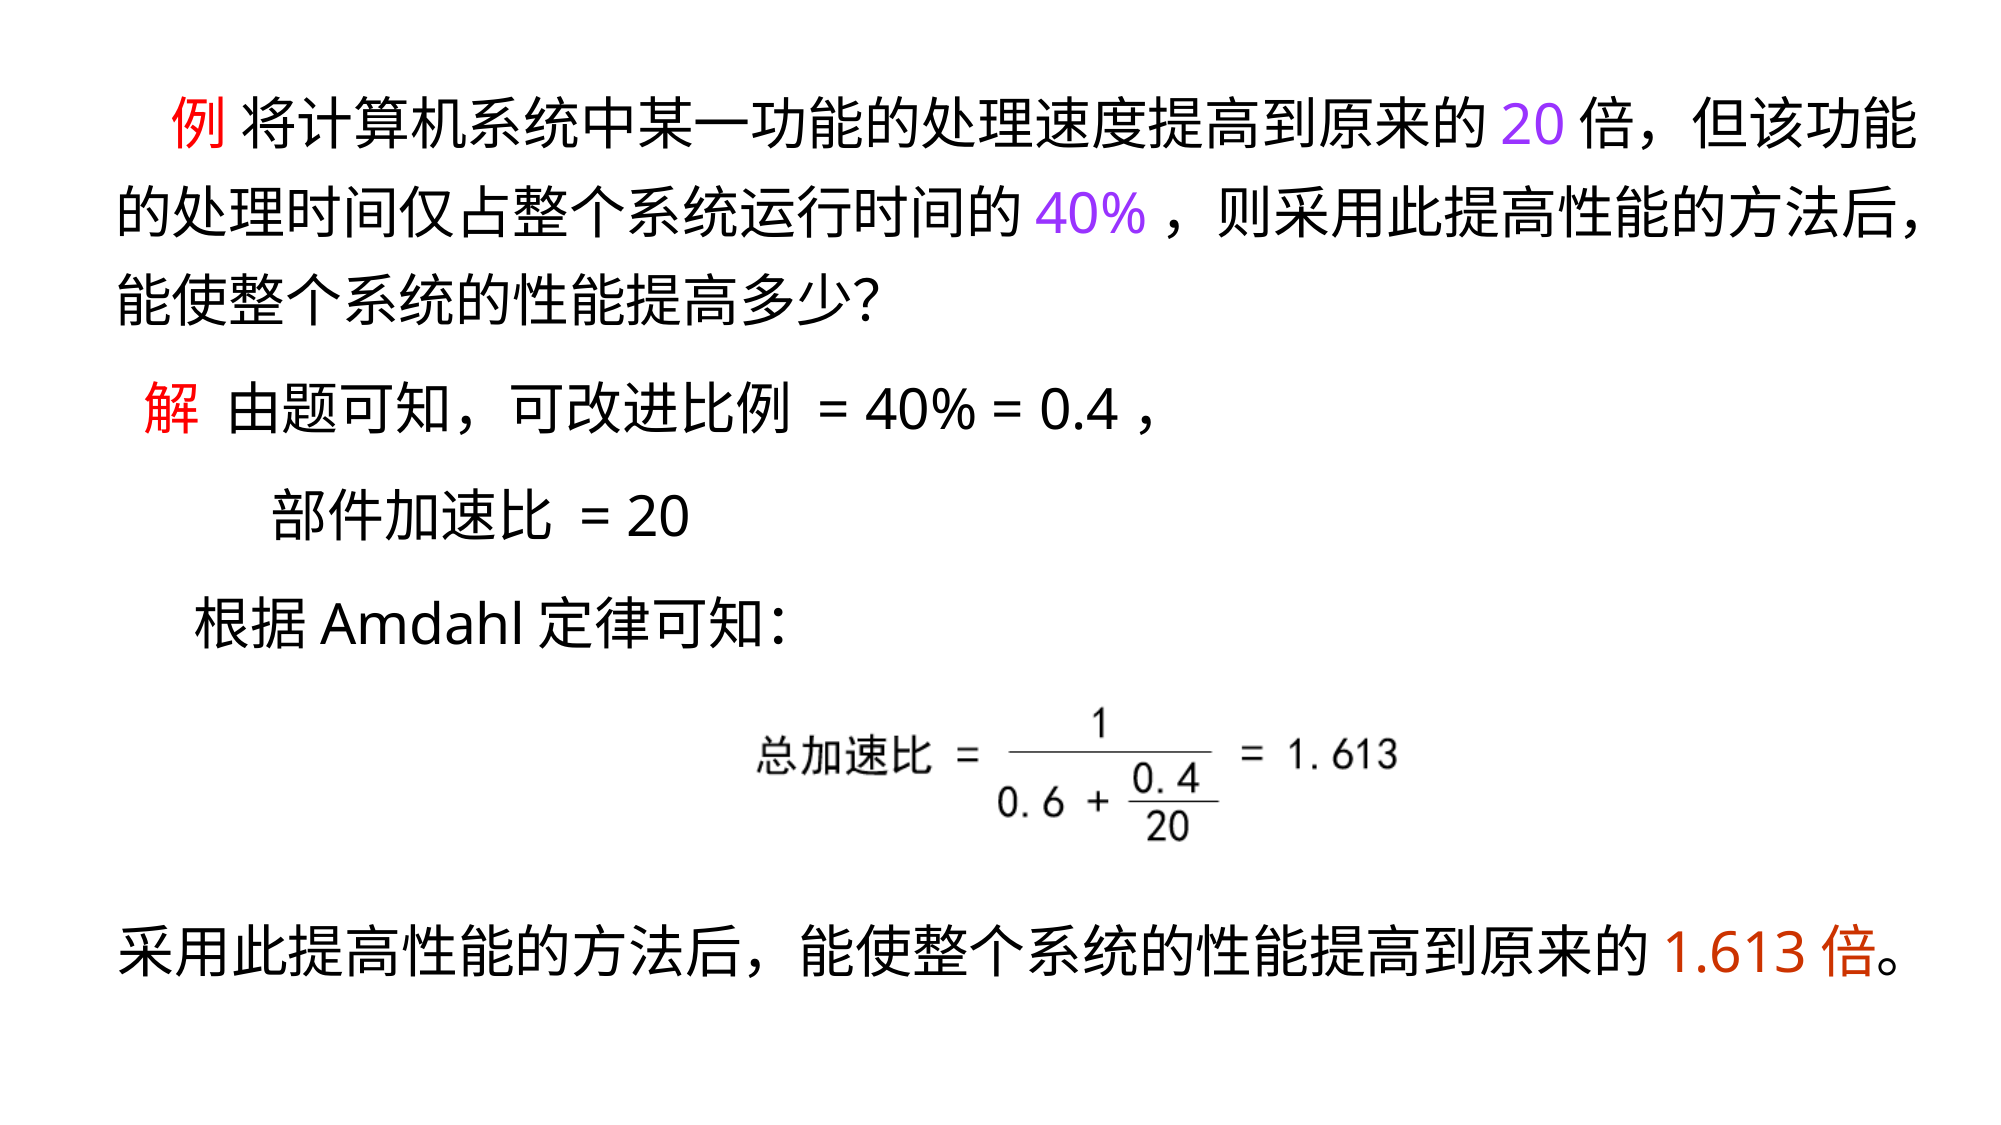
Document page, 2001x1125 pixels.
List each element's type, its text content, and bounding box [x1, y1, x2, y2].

picture [731, 671, 1453, 887]
list 例 将计算机系统中某一功能的处理速度提高到原来的20倍，但该功能的处理时间仅占整个系统运行时间的40%，则采用此提高性能的方法后，能使整个系统的性能提高多少？ 解 由题可知，可改进比例 = 40% = 0.4， 部件加速比 = 20 根据Amdahl定律可知： 采用此提高性能的方法后，能使整个系统的性能提高到原来的1.613倍。 [26, 59, 1942, 1069]
